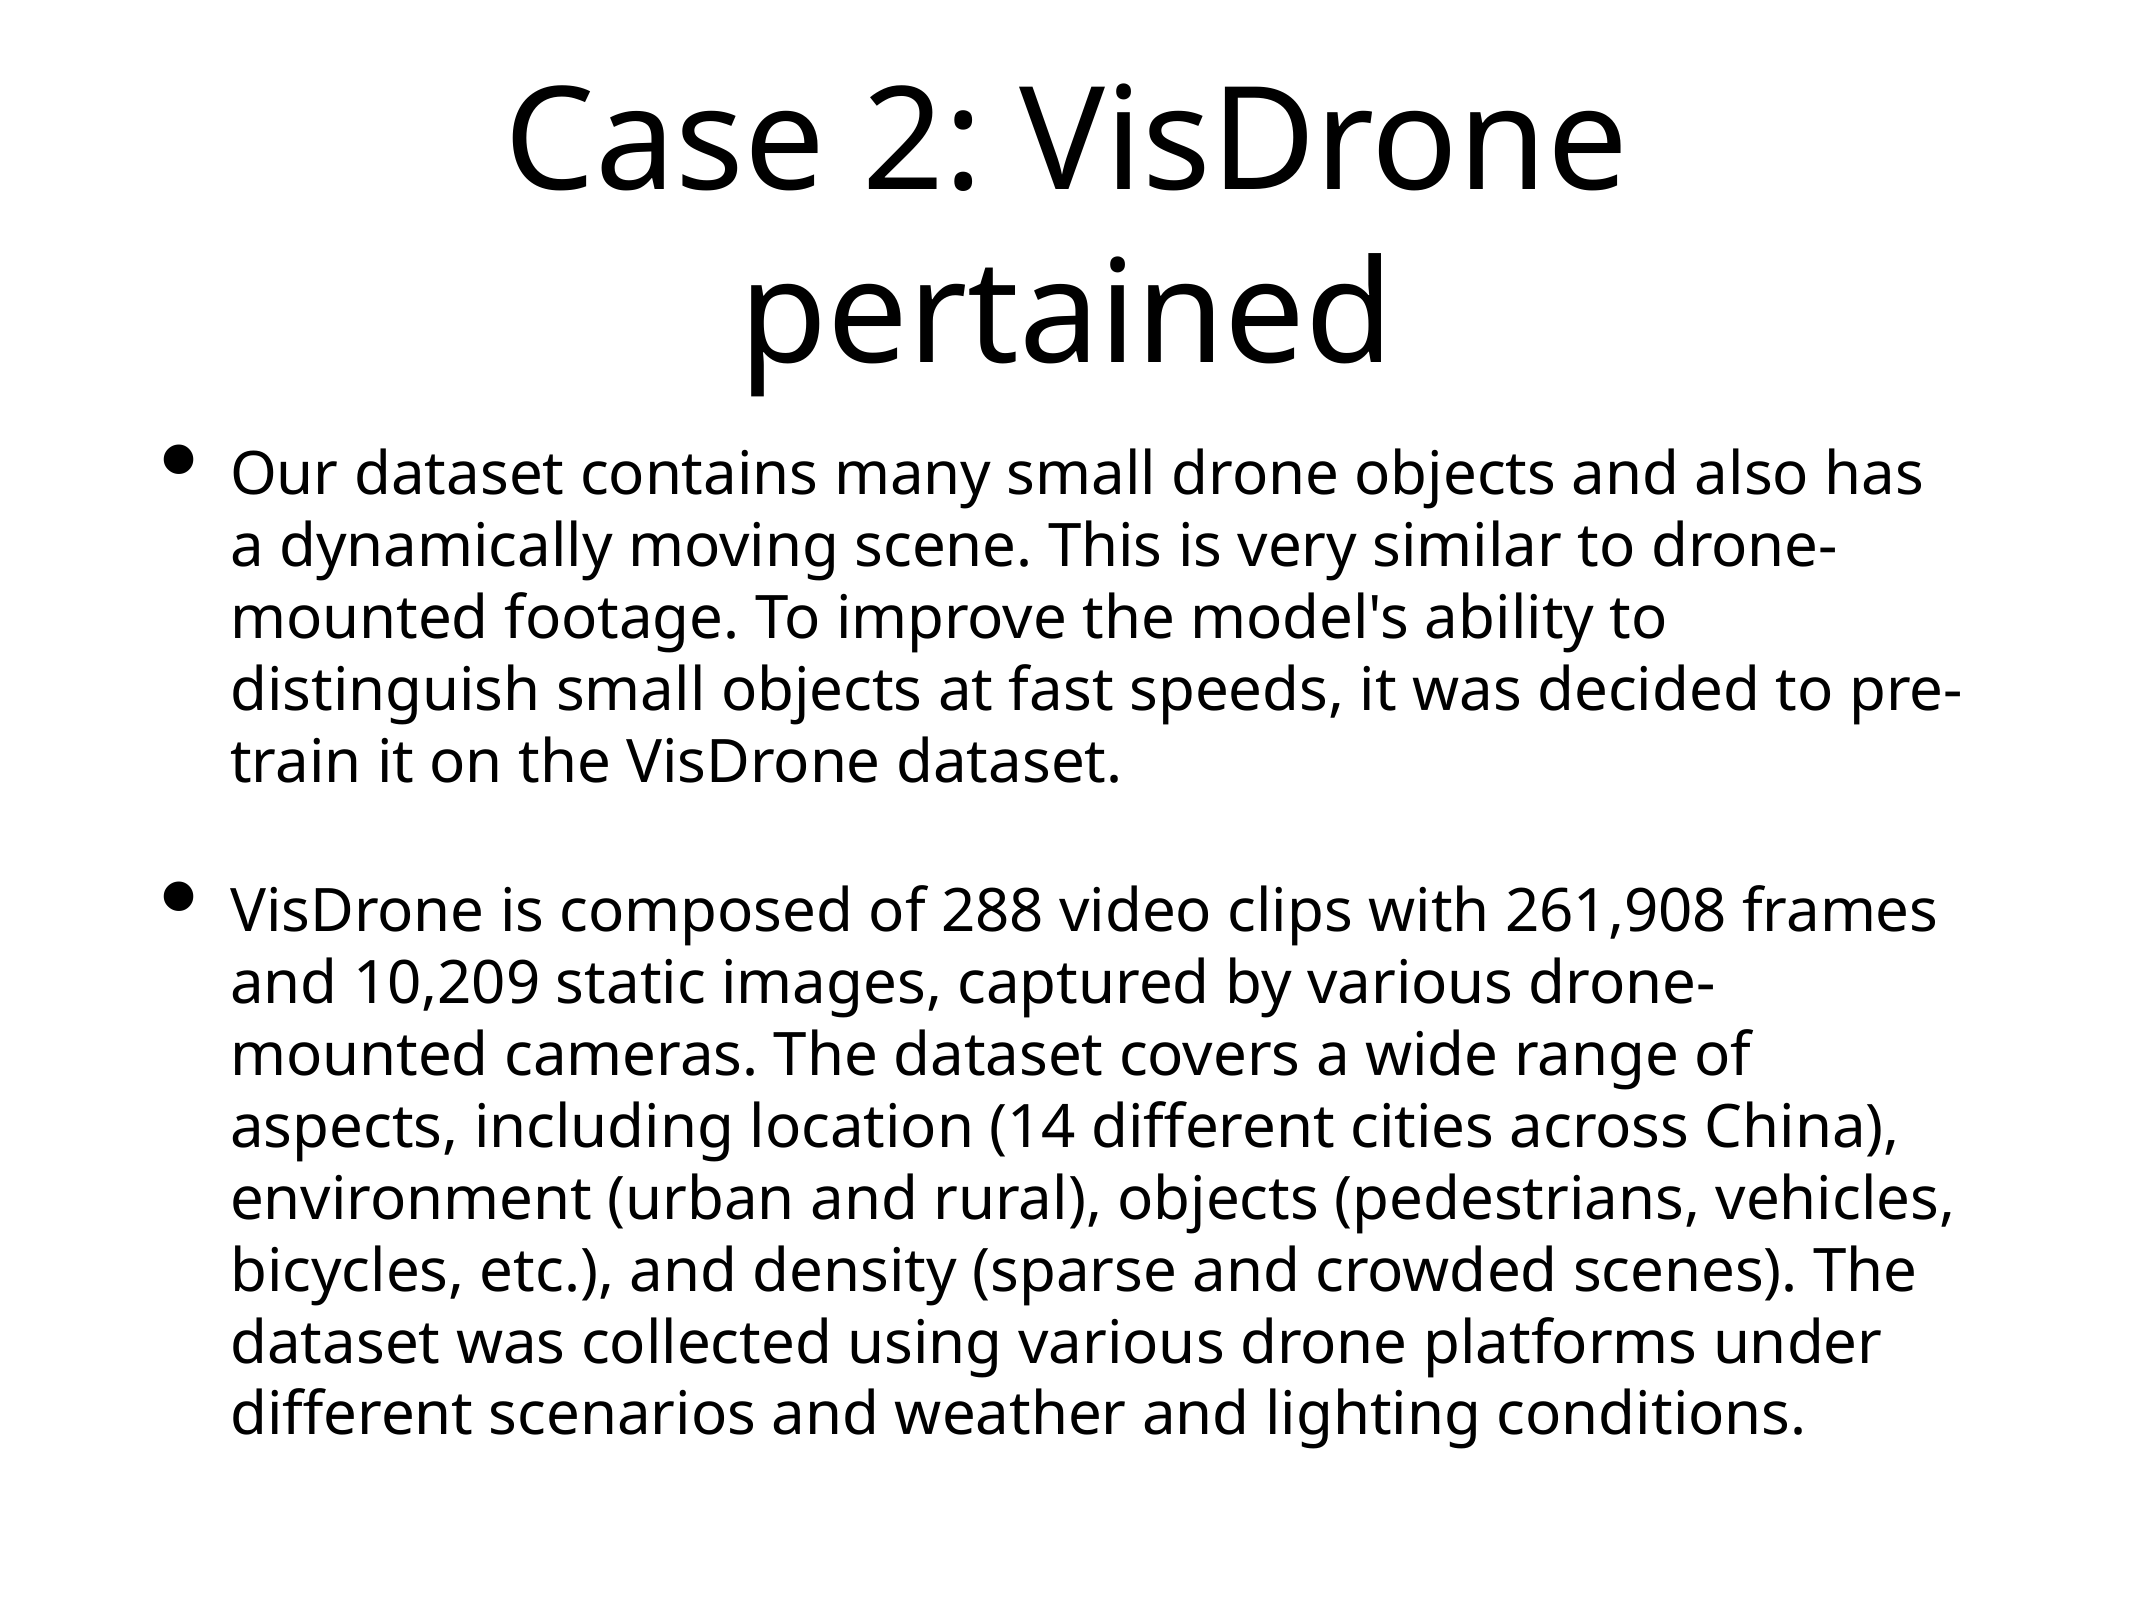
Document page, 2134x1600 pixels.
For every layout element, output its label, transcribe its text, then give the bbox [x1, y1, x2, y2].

title Case 2: VisDrone pertained [156, 41, 1977, 396]
list Our dataset contains many small drone objects and also has a dynamically moving scene. This is very similar to drone-mounted footage. To improve the model's ability to distinguish small objects at fast speeds, it was decided to pre-train it on the VisDrone dataset. VisDrone is composed of 288 video clips with 261,908 frames and 10,209 static images, captured by various drone-mounted cameras. The dataset covers a wide range of aspects, including location (14 different cities across China), environment (urban and rural), objects (pedestrians, vehicles, bicycles, etc.), and density (sparse and crowded scenes). The dataset was collected using various drone platforms under different scenarios and weather and lighting conditions. [156, 425, 1977, 1457]
